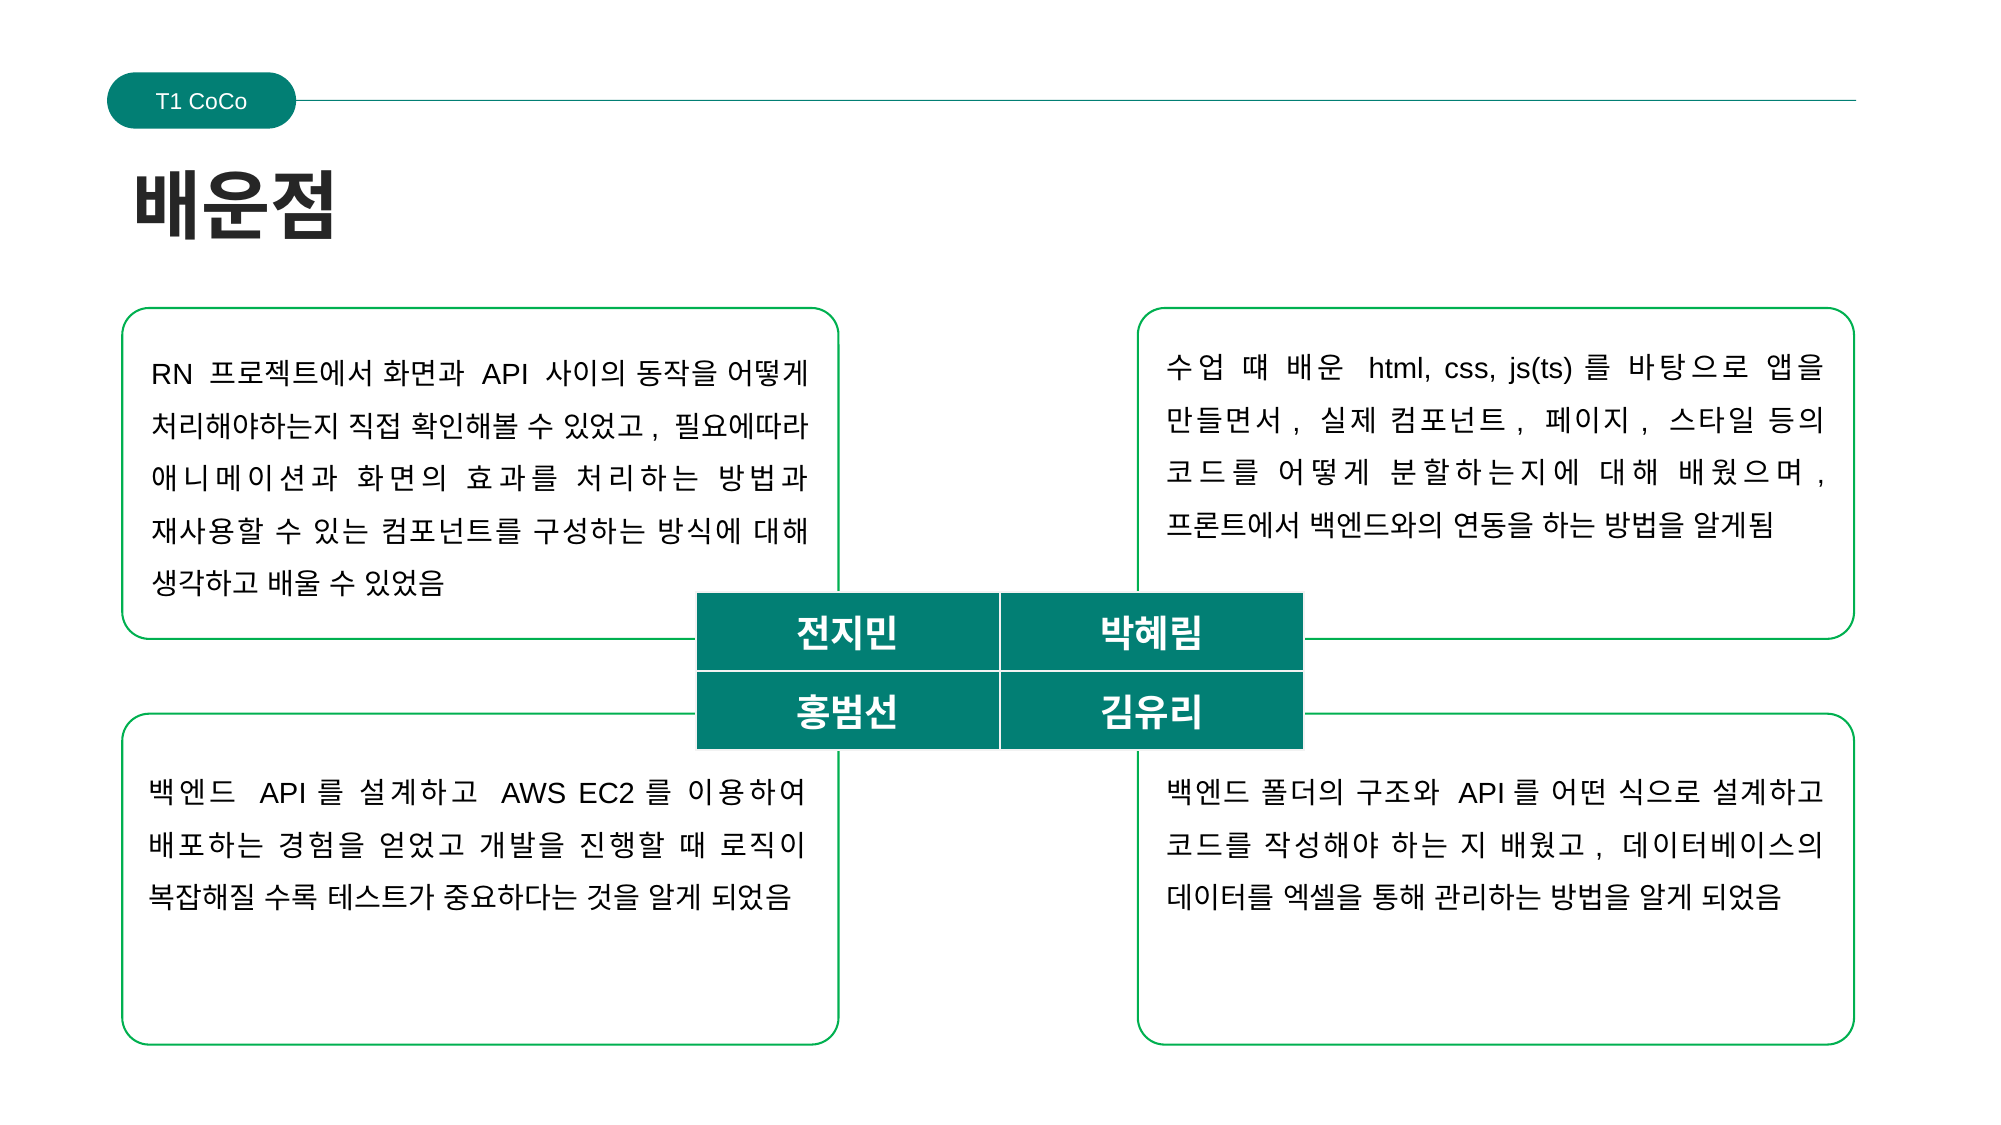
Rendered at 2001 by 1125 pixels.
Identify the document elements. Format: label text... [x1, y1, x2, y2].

text_box 배운점 [117, 151, 355, 256]
table_cell 김유리 [1001, 672, 1303, 749]
text_box 수업 떄 배운 html, css, js(ts)를 바탕으로 앱을 만들면서, 실제 컴포넌트, 페이지, 스타일 등의 코드를 어떻게 분할하는지에 대해 배웠으며, 프론트에서 백엔드와의 연동을 하는 방법을 알게됨 [1152, 324, 1840, 550]
text_box [1136, 712, 1856, 1046]
table_header 박혜림 [1001, 593, 1303, 670]
text_box T1 CoCo [106, 71, 298, 130]
text_box RN 프로젝트에서 화면과 API 사이의 동작을 어떻게 처리해야하는지 직접 확인해볼 수 있었고, 필요에따라 애니메이션과 화면의 효과를 처리하는 방법과 재사용할 수 있는 컴포넌트를 구성하는 방식에 대해 생각하고 배울 수 있었음 [136, 331, 825, 608]
text_box [121, 306, 840, 640]
text_box [121, 712, 840, 1046]
table_header 전지민 [697, 593, 999, 670]
text_box [1136, 306, 1856, 640]
text_box 백엔드 폴더의 구조와 API를 어떤 식으로 설계하고 코드를 작성해야 하는 지 배웠고, 데이터베이스의 데이터를 엑셀을 통해 관리하는 방법을 알게 되었음 [1152, 749, 1840, 922]
text_box 백엔드 API를 설계하고 AWS EC2를 이용하여 배포하는 경험을 얻었고 개발을 진행할 때 로직이 복잡해질 수록 테스트가 중요하다는 것을 알게 되었음 [134, 749, 822, 922]
table_cell 홍범선 [697, 672, 999, 749]
